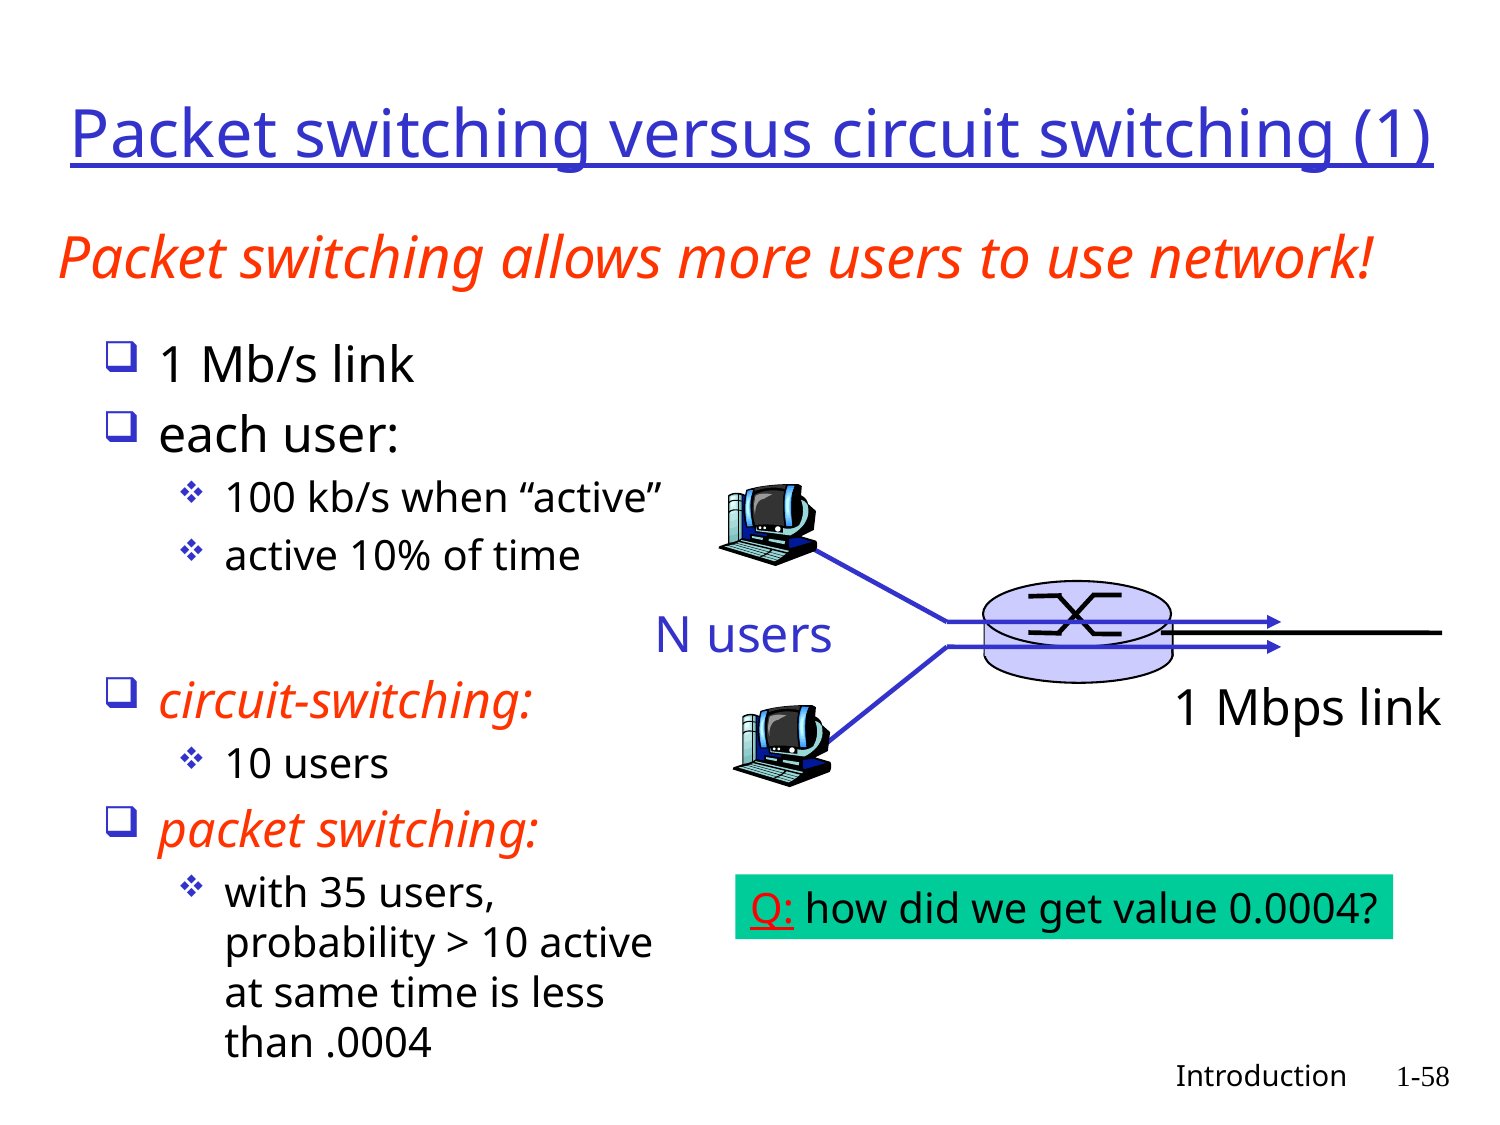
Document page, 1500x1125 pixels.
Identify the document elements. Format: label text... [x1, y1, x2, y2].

list Packet switching allows more users to use network! [41, 211, 1473, 313]
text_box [982, 580, 1173, 683]
title Packet switching versus circuit switching (1) [54, 37, 1468, 211]
text_box [1177, 615, 1282, 629]
text_box N users [640, 594, 849, 670]
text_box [718, 482, 819, 567]
list 1 Mb/s link each user: 100 kb/s when “active” active 10% of time circuit-switching: 10 users packet switching: with 35 users, probability > 10 active at same time is less than .0004 [87, 324, 713, 1088]
text_box [1177, 640, 1282, 654]
footer Introduction [887, 1049, 1362, 1125]
text_box 1 Mbps link [1159, 668, 1458, 744]
slide_number 1-58 [1362, 1049, 1466, 1125]
text_box Q: how did we get value 0.0004? [735, 874, 1394, 940]
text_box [732, 704, 834, 788]
